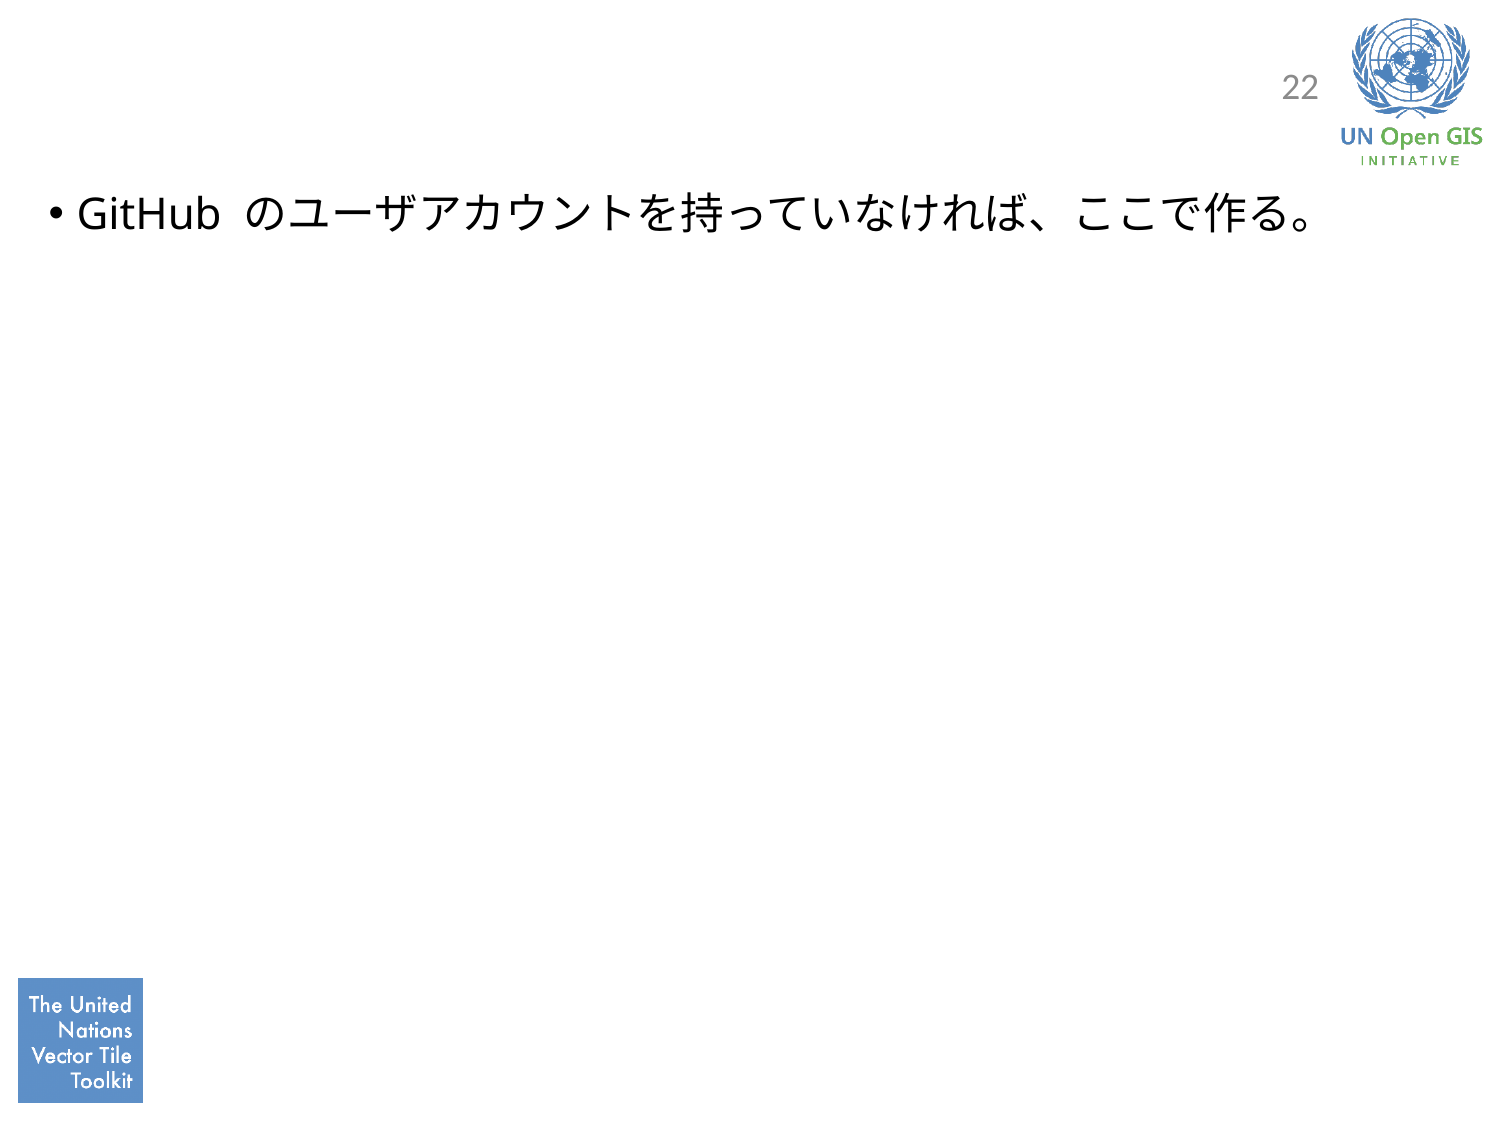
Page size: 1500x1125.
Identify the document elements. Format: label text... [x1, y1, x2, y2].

list GitHub のユーザアカウントを持っていなければ、ここで作る。 [33, 183, 1397, 1014]
picture [18, 978, 143, 1103]
picture [1319, 0, 1500, 184]
slide_number 22 [1240, 54, 1335, 115]
